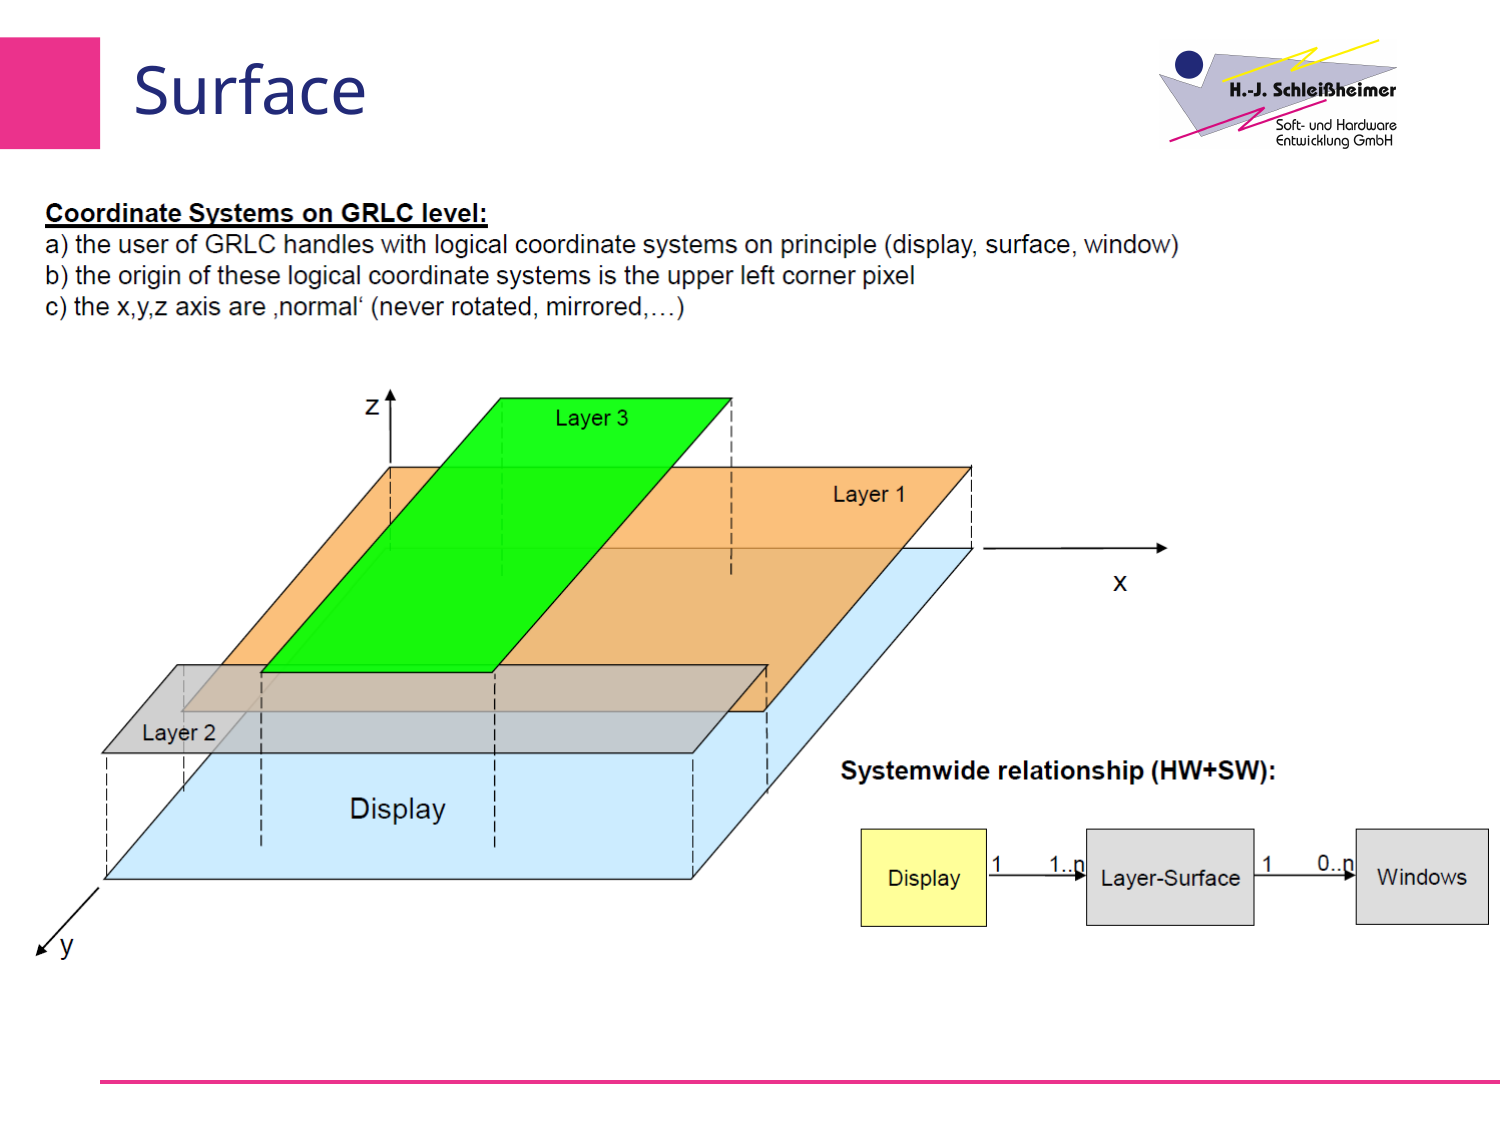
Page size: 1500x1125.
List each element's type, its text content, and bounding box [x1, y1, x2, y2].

title Surface [133, 23, 1152, 152]
picture [34, 195, 1500, 981]
picture [1159, 39, 1397, 149]
